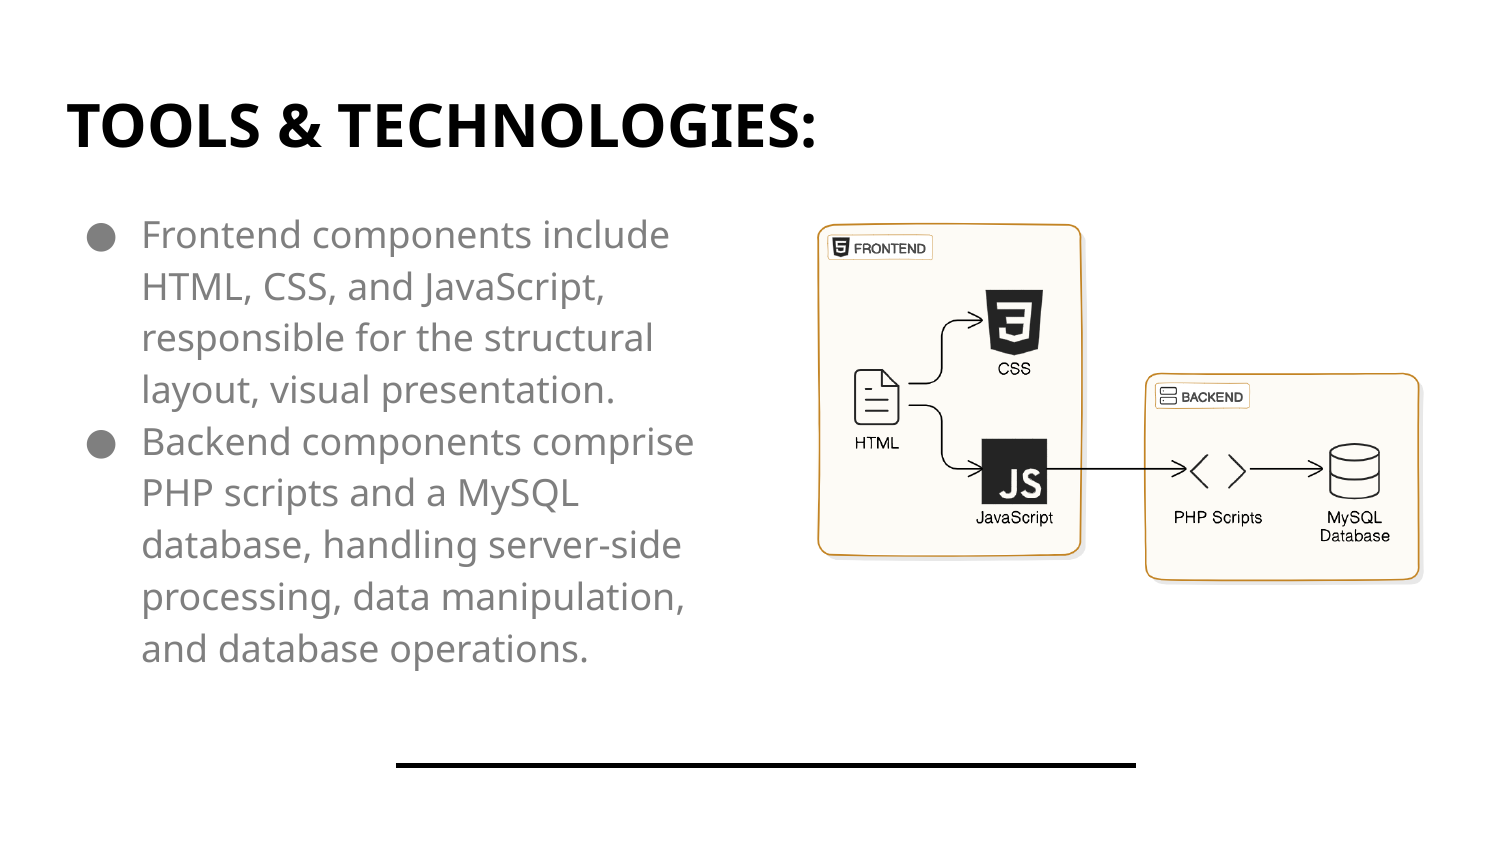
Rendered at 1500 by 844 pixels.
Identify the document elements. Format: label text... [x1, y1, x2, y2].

title TOOLS & TECHNOLOGIES: [51, 72, 1449, 176]
list Frontend components include HTML, CSS, and JavaScript, responsible for the structural layout, visual presentation. Backend components comprise PHP scripts and a MySQL database, handling server-side processing, data manipulation, and database operations. [51, 189, 774, 750]
picture [794, 215, 1460, 628]
